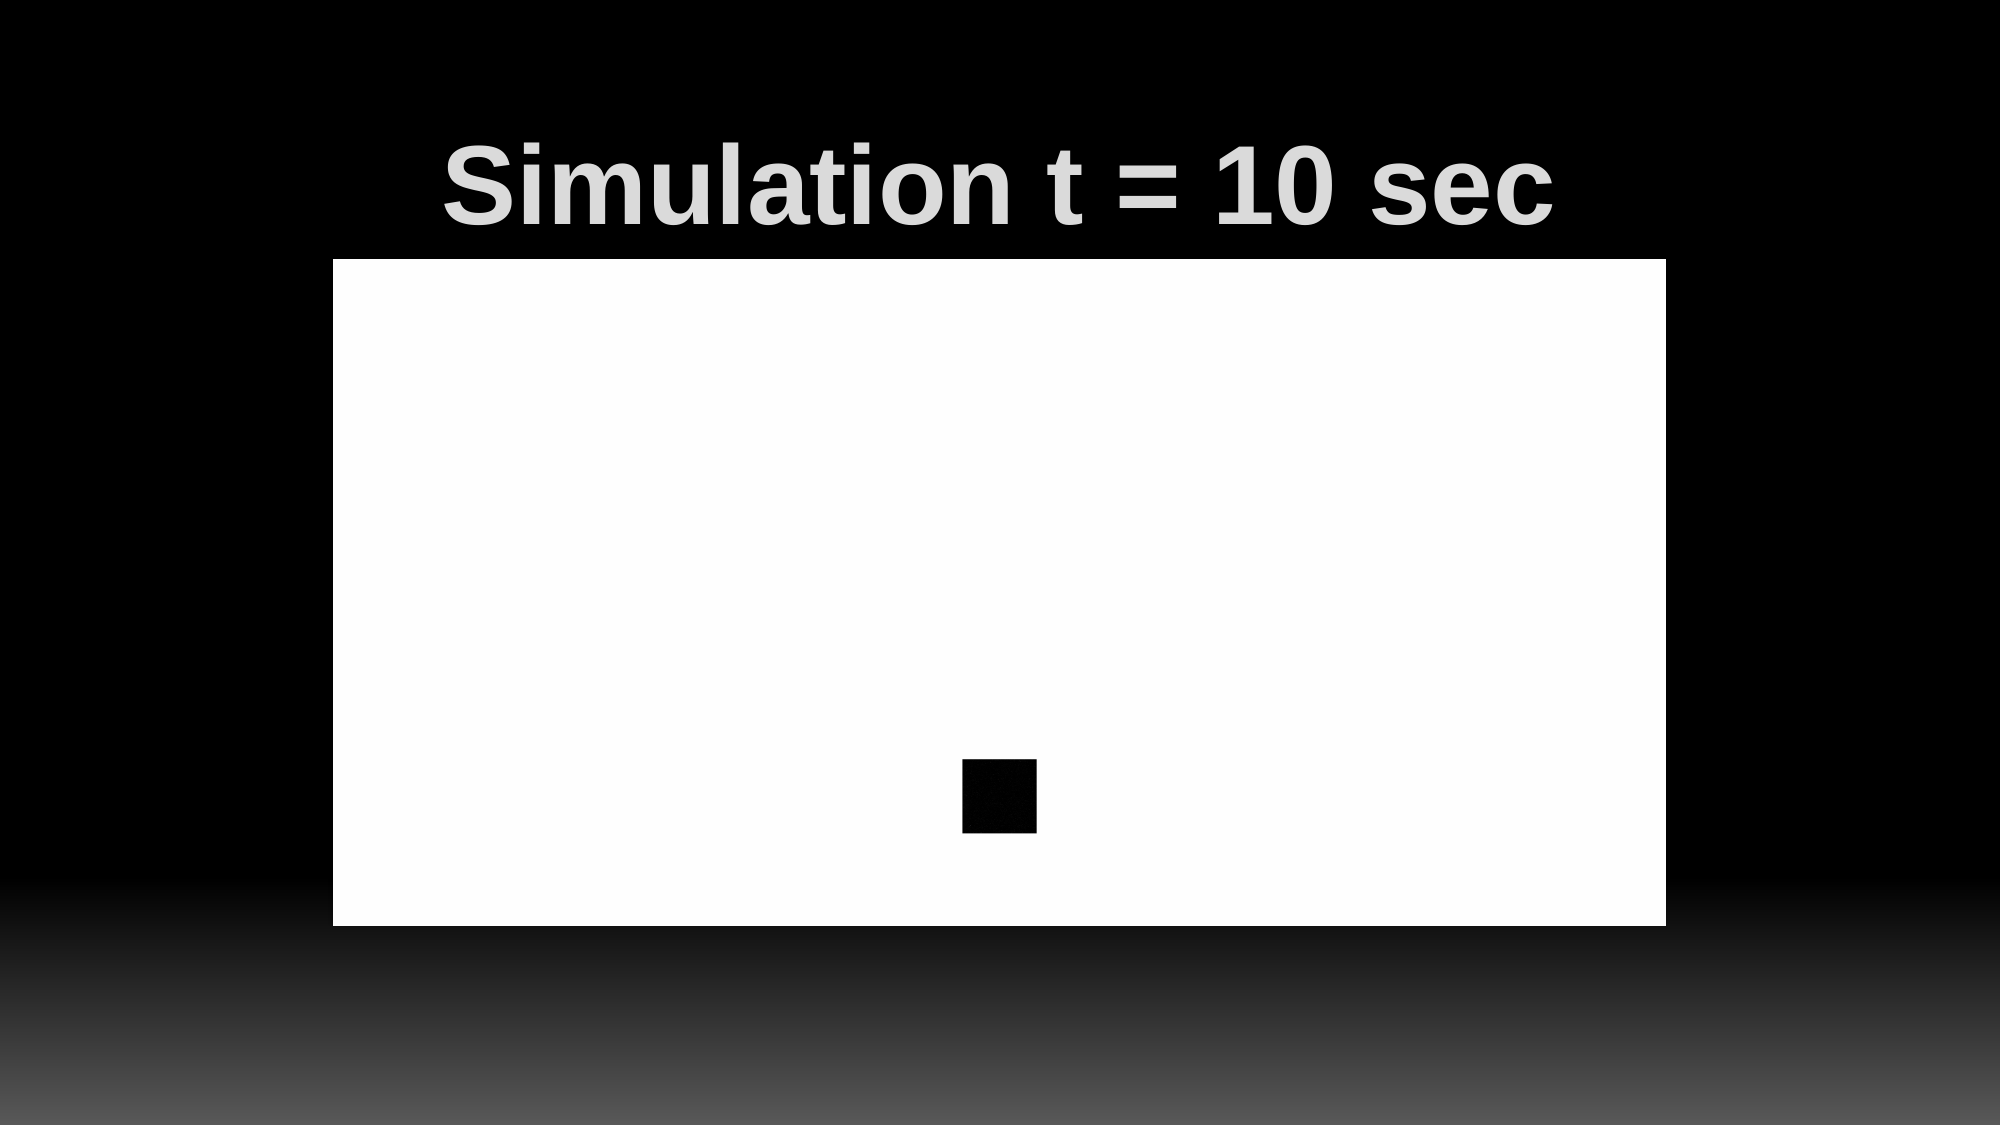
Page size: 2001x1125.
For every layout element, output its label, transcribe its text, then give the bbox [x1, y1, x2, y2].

title Simulation t = 10 sec [149, 99, 1849, 260]
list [332, 258, 1666, 926]
